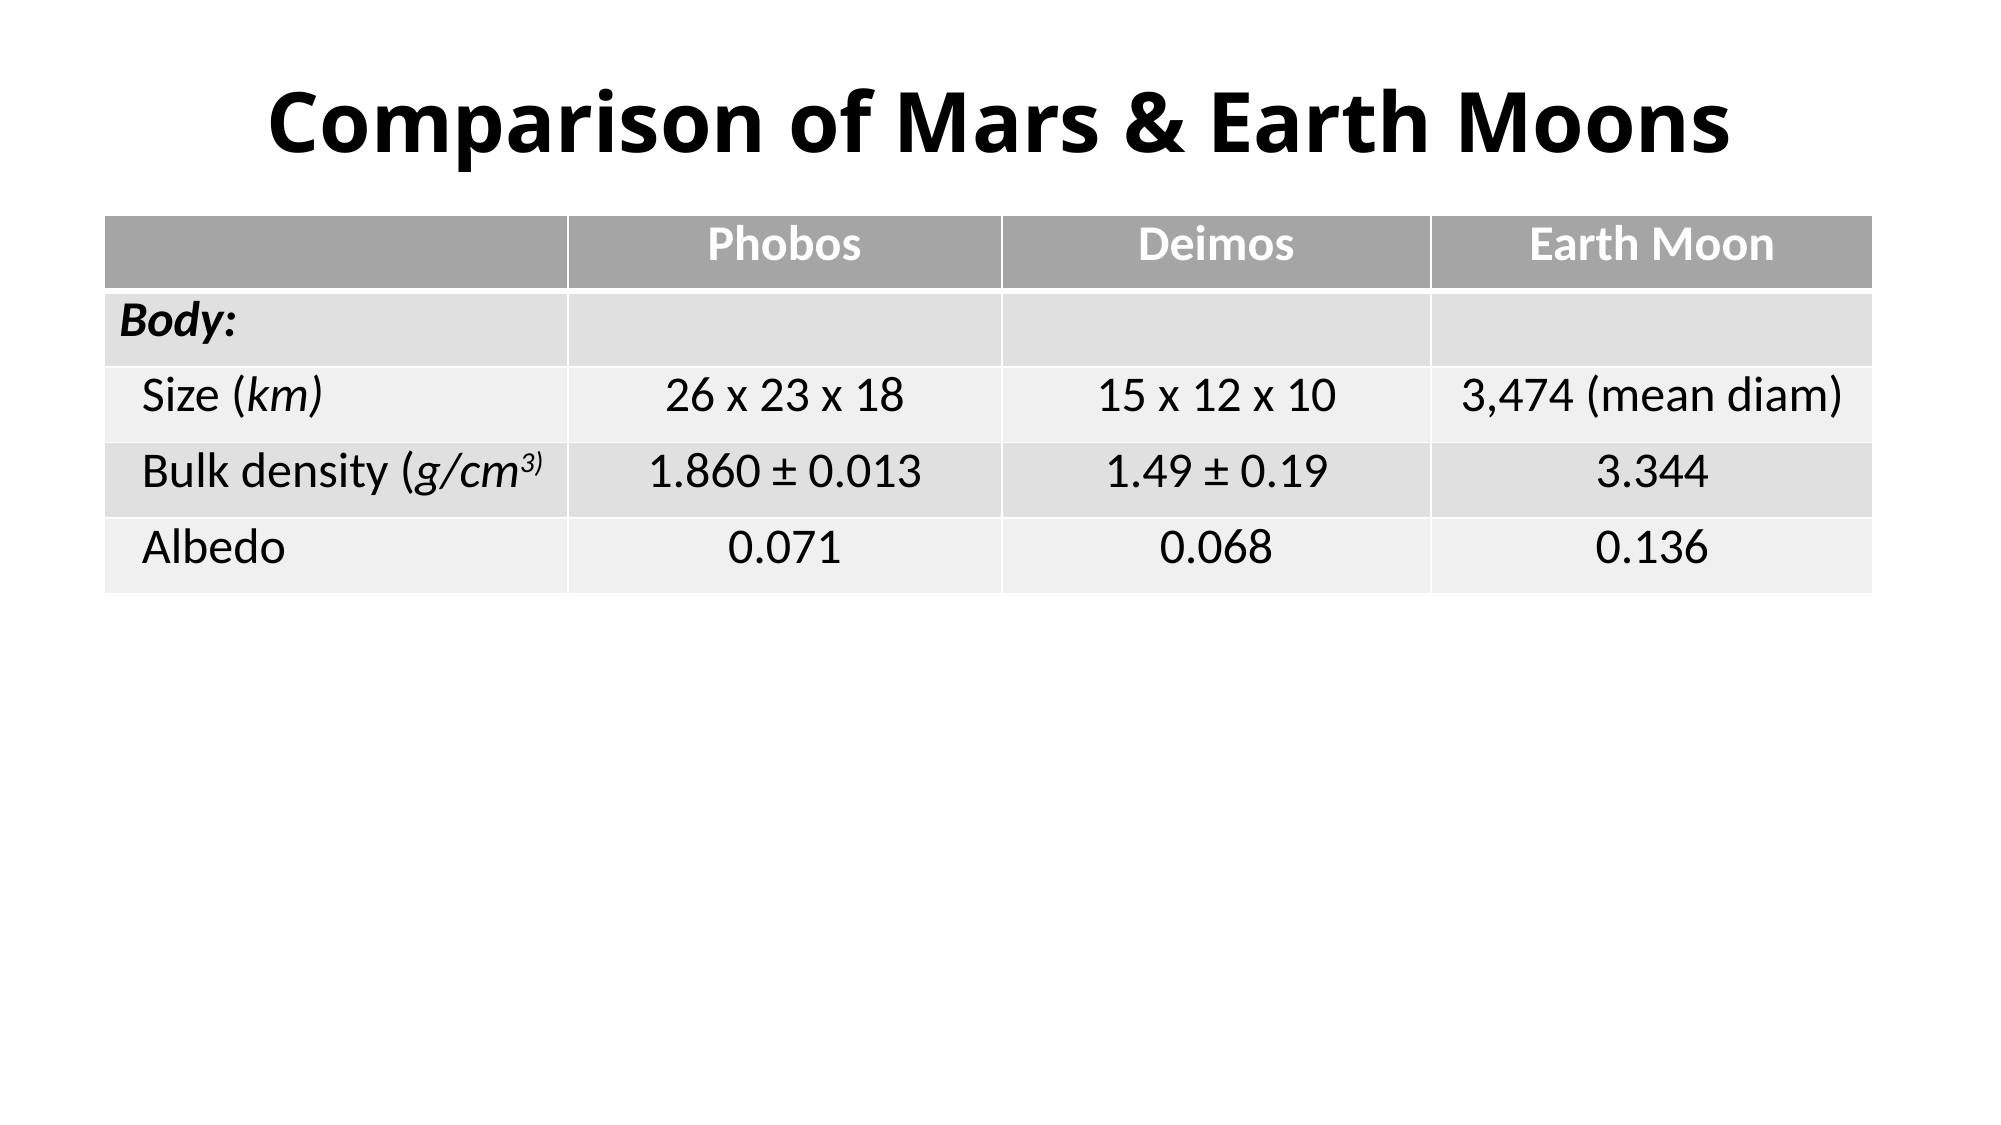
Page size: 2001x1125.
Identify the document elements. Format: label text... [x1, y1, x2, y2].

table_cell 0.068 [1003, 519, 1430, 593]
table_header Phobos [569, 216, 1001, 288]
table_cell Albedo [105, 519, 567, 593]
table_cell Body: [105, 294, 567, 366]
table_cell [569, 294, 1001, 366]
table_header [105, 216, 567, 288]
table_cell 1.860 ± 0.013 [569, 443, 1001, 517]
table_cell 0.136 [1432, 519, 1872, 593]
table_cell [1003, 294, 1430, 366]
table_cell 15 x 12 x 10 [1003, 368, 1430, 442]
table_cell 1.49 ± 0.19 [1003, 443, 1430, 517]
table_header Deimos [1003, 216, 1430, 288]
table_cell 26 x 23 x 18 [569, 368, 1001, 442]
table_cell 3,474 (mean diam) [1432, 368, 1872, 442]
table_cell [1432, 294, 1872, 366]
table_cell Bulk density (g/cm3) [105, 443, 567, 517]
table_cell 3.344 [1432, 443, 1872, 517]
table_cell Size (km) [105, 368, 567, 442]
table_header Earth Moon [1432, 216, 1872, 288]
title Comparison of Mars & Earth Moons [137, 59, 1863, 193]
table_cell 0.071 [569, 519, 1001, 593]
